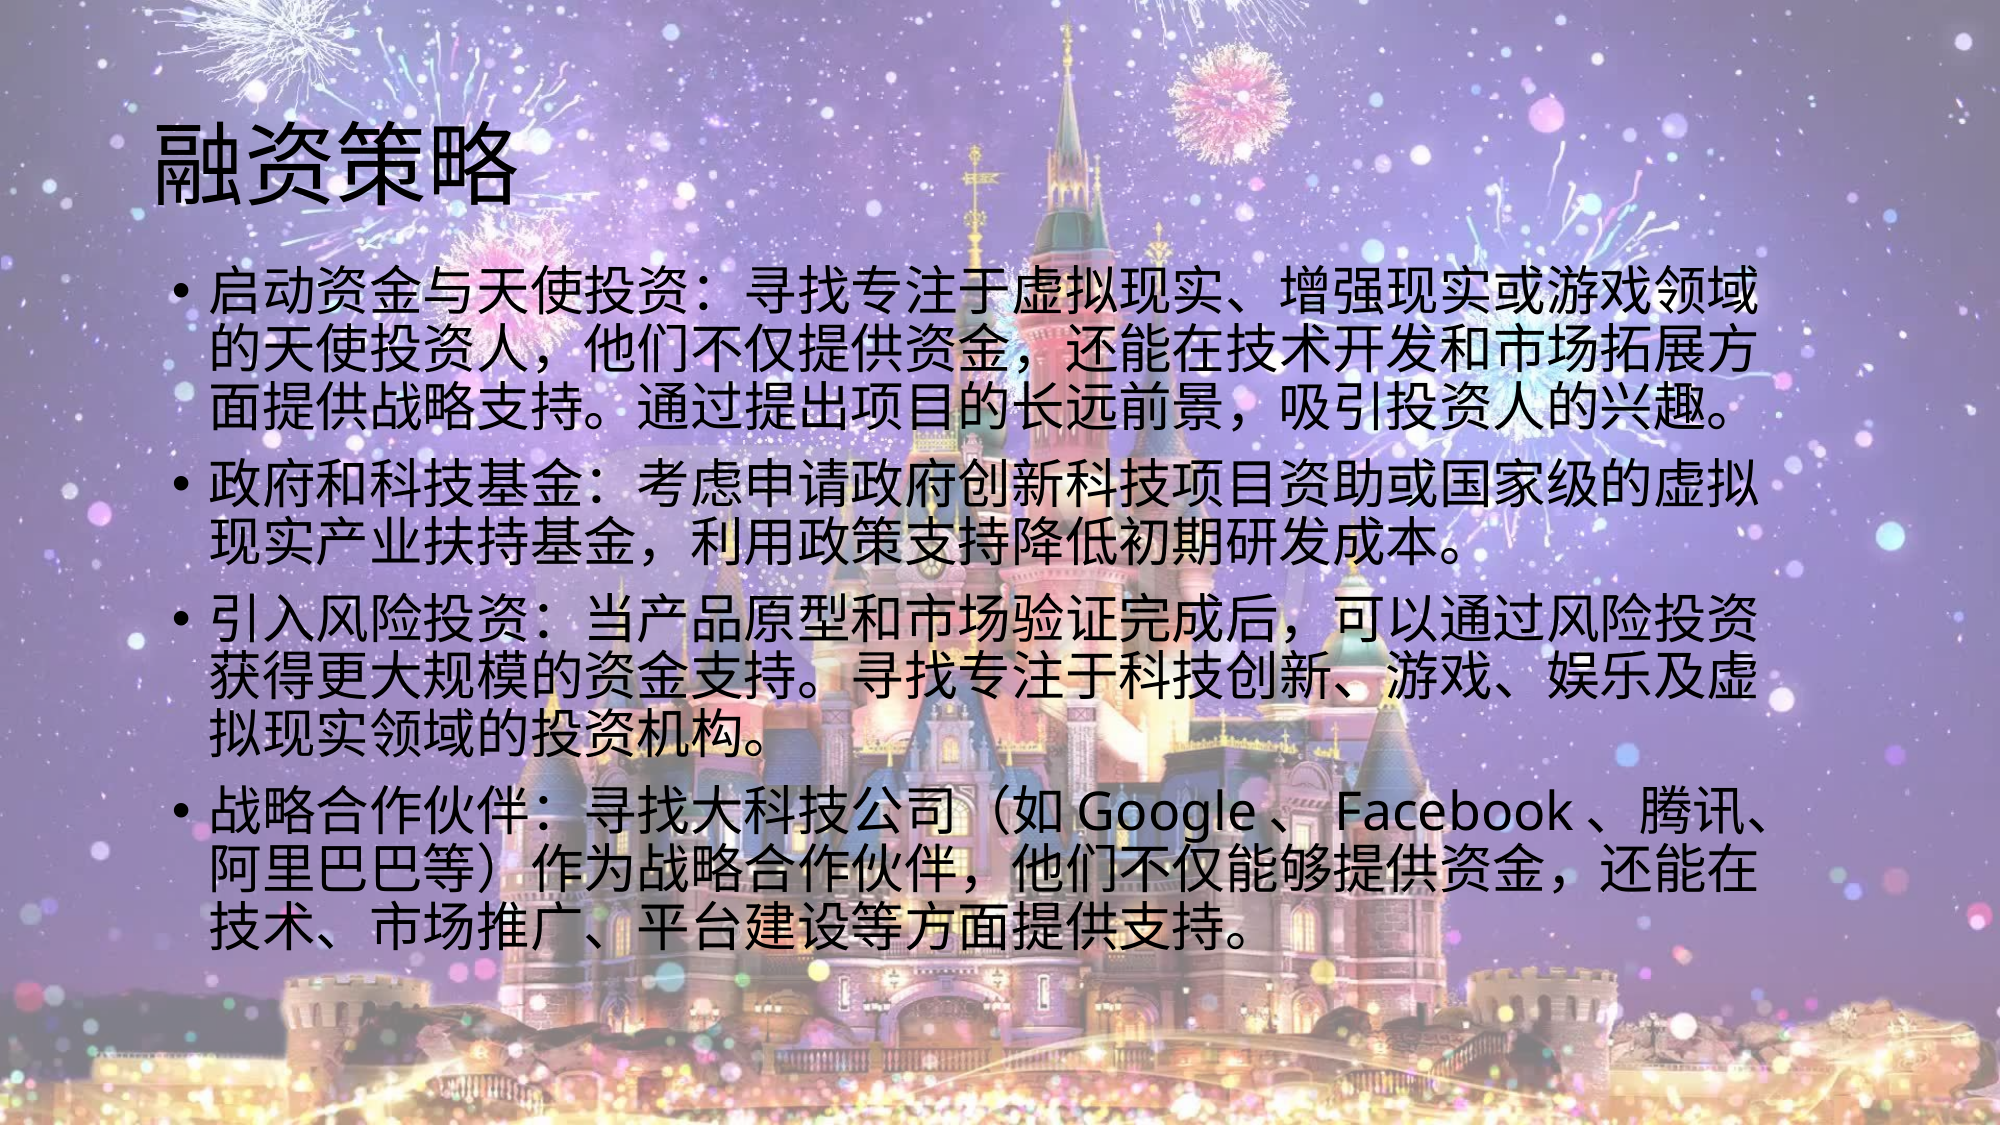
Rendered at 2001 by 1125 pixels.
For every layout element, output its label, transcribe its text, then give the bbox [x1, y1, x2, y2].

list 启动资金与天使投资：寻找专注于虚拟现实、增强现实或游戏领域的天使投资人，他们不仅提供资金，还能在技术开发和市场拓展方面提供战略支持。通过提出项目的长远前景，吸引投资人的兴趣。 政府和科技基金：考虑申请政府创新科技项目资助或国家级的虚拟现实产业扶持基金，利用政策支持降低初期研发成本。 引入风险投资：当产品原型和市场验证完成后，可以通过风险投资获得更大规模的资金支持。寻找专注于科技创新、游戏、娱乐及虚拟现实领域的投资机构。 战略合作伙伴：寻找大科技公司（如Google、Facebook、腾讯、阿里巴巴等）作为战略合作伙伴，他们不仅能够提供资金，还能在技术、市场推广、平台建设等方面提供支持。 [156, 257, 1825, 971]
title 融资策略 [137, 59, 1863, 278]
